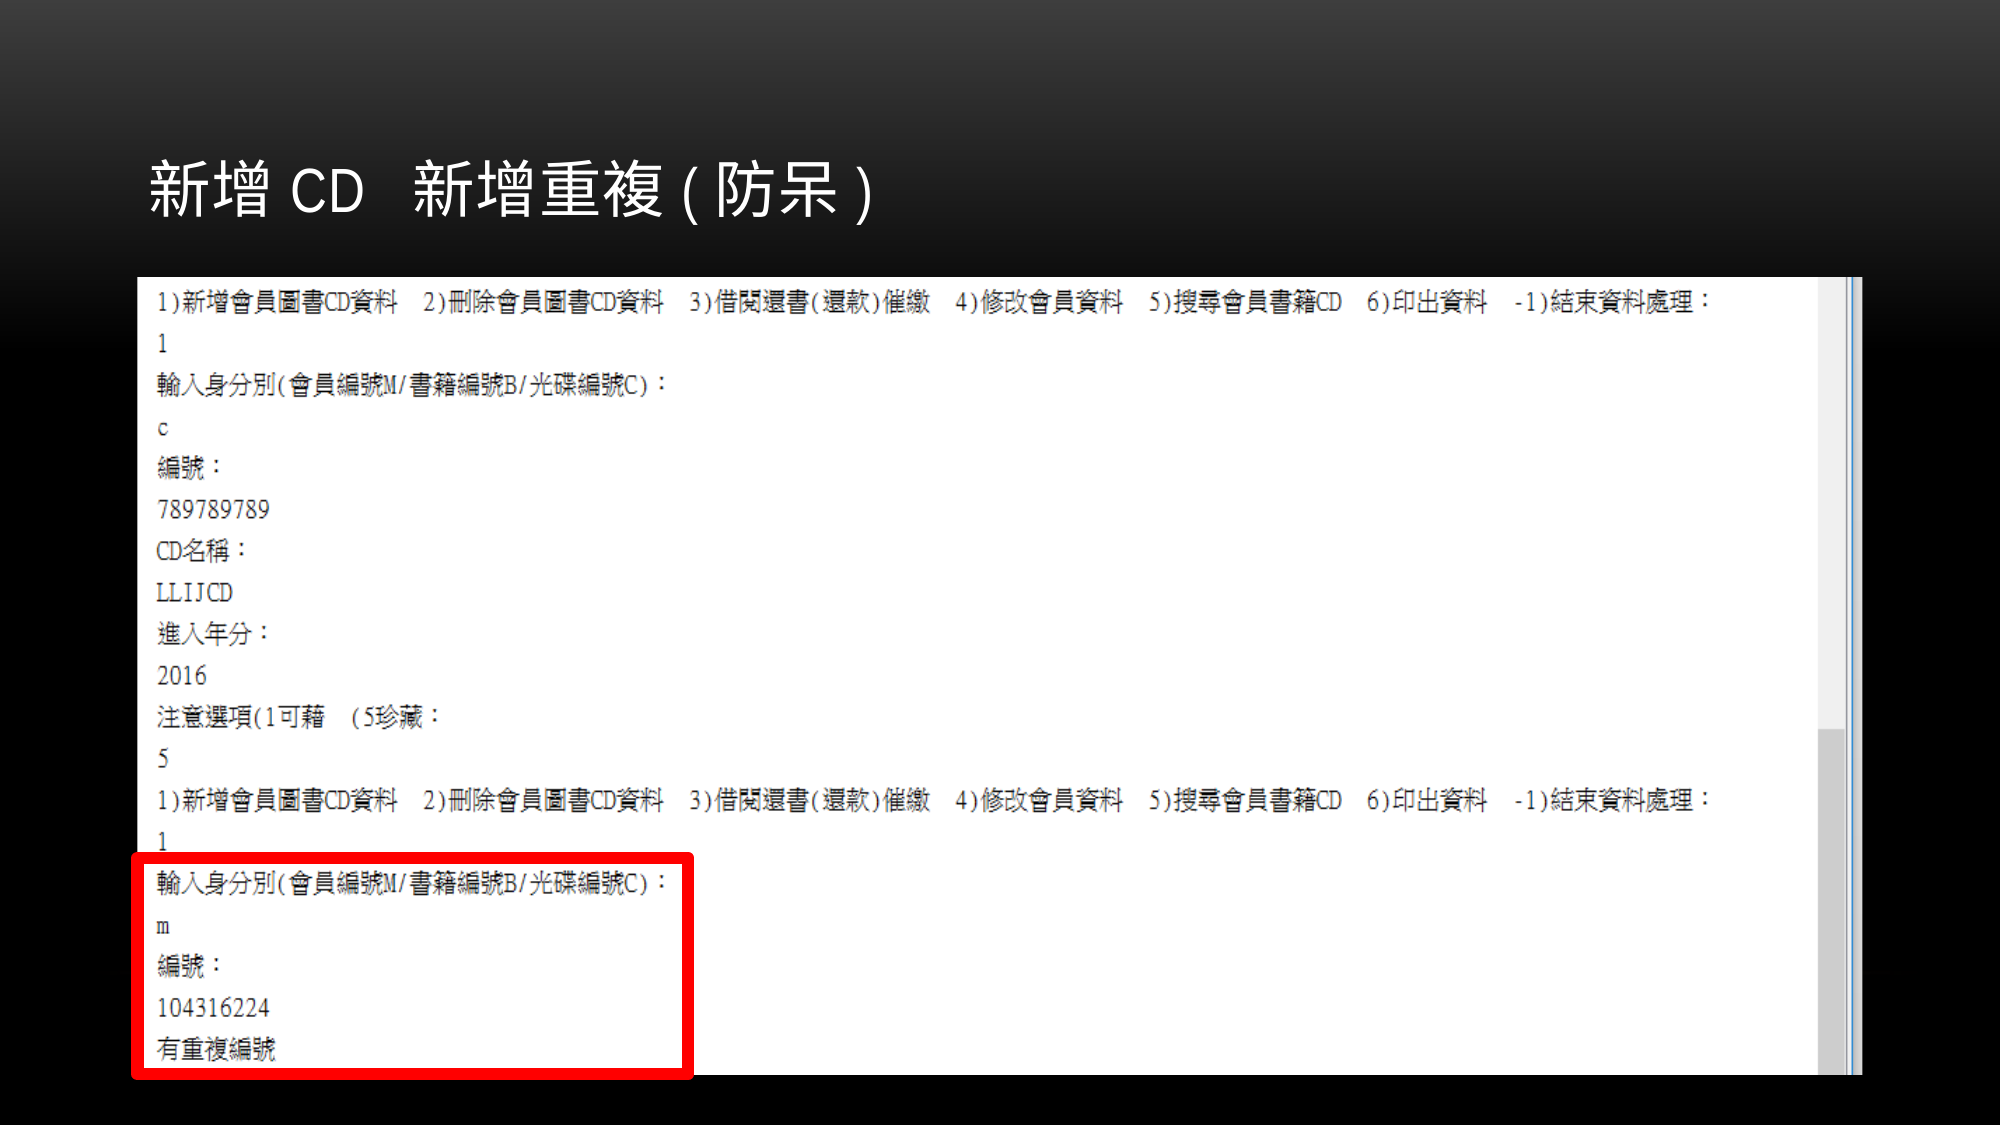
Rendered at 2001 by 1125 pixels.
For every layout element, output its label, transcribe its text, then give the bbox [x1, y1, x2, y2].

picture [0, 0, 2000, 1125]
title 新增CD 新增重複(防呆) [133, 45, 1867, 233]
